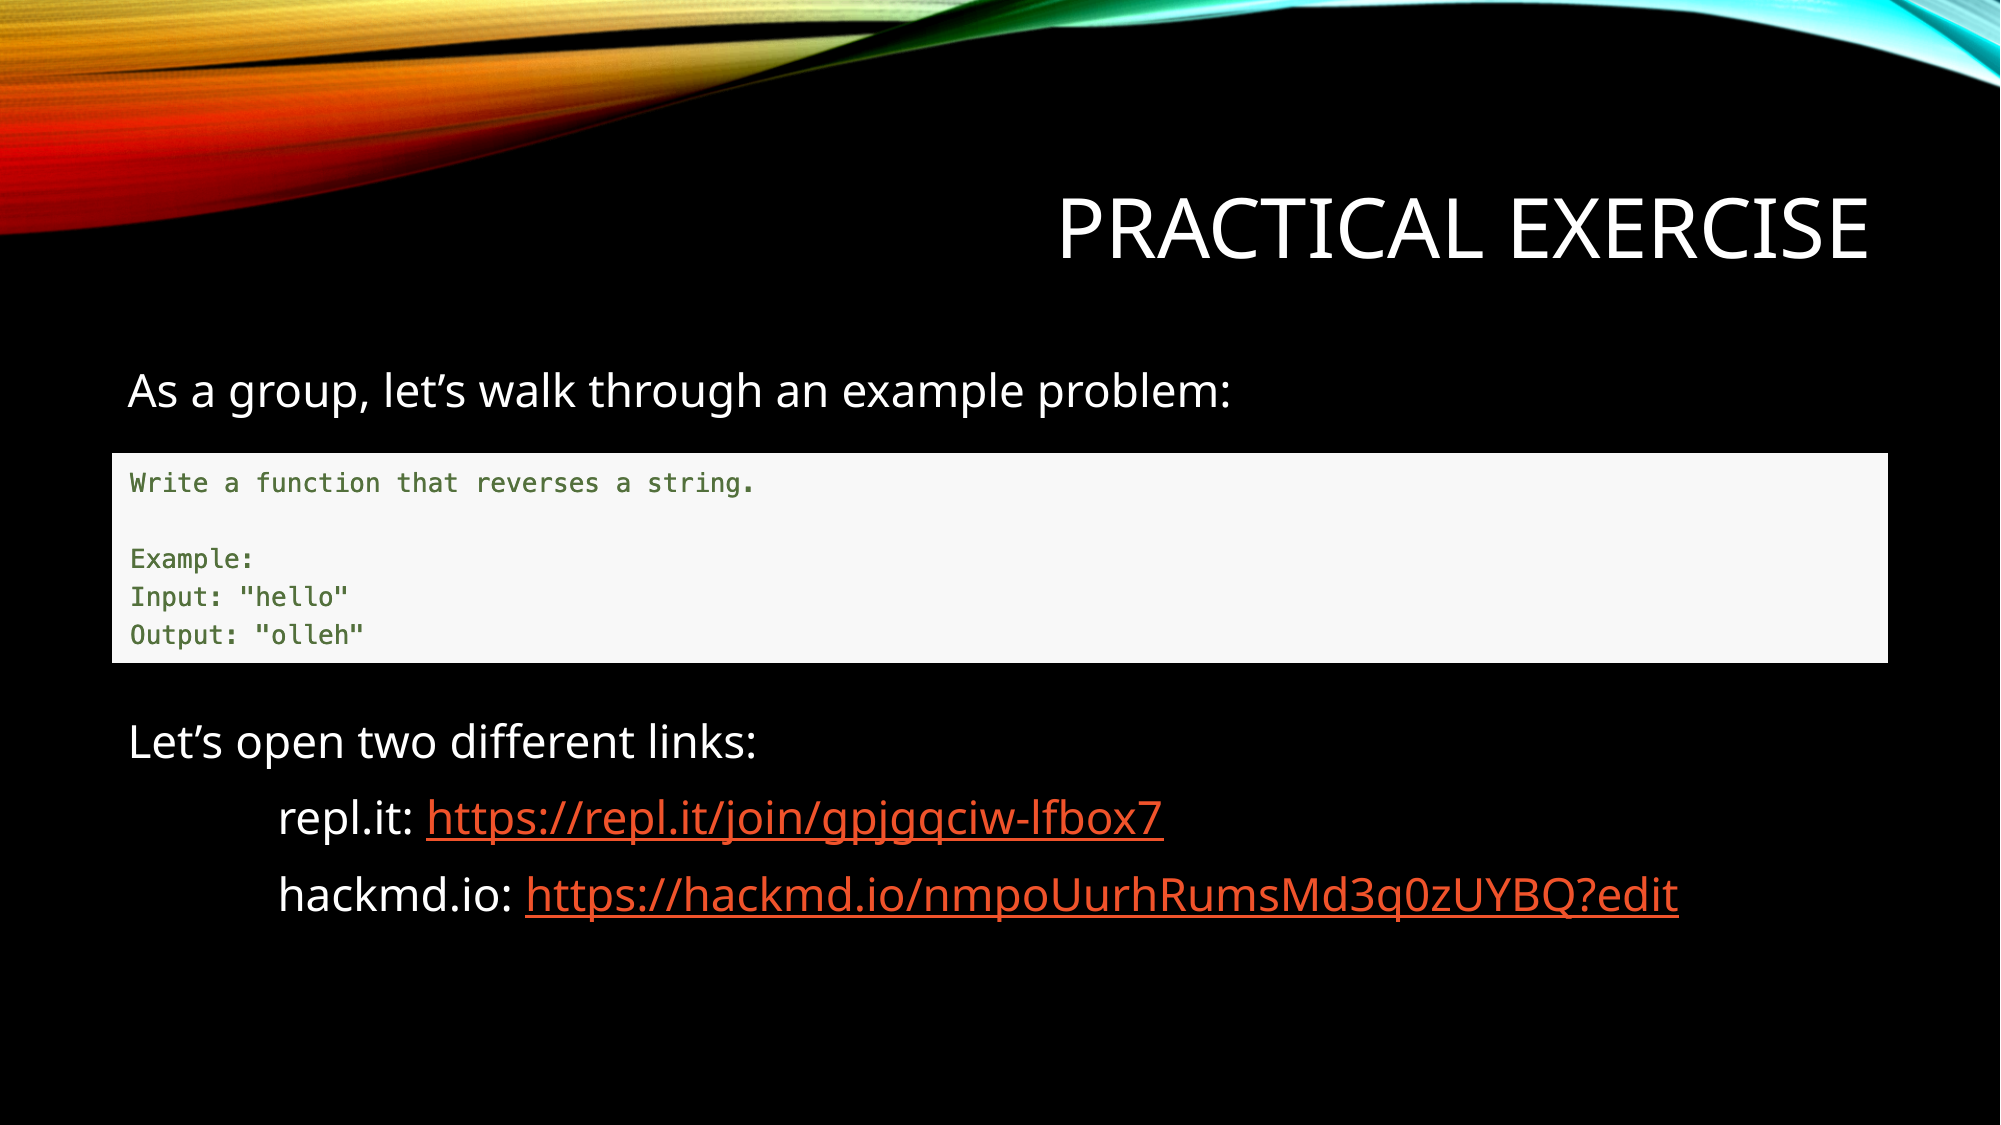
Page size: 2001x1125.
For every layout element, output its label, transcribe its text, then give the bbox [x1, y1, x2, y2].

title Practical exercise [474, 125, 1888, 338]
list As a group, let’s walk through an example problem: Let’s open two different links: repl.it: https://repl.it/join/gpjgqciw-lfbox7 hackmd.io: https://hackmd.io/nmpoUurhRumsMd3q0zUYBQ?edit [112, 360, 1888, 452]
list As a group, let’s walk through an example problem: Let’s open two different links: repl.it: https://repl.it/join/gpjgqciw-lfbox7 hackmd.io: https://hackmd.io/nmpoUurhRumsMd3q0zUYBQ?edit [112, 664, 1888, 1021]
picture [0, 0, 2000, 237]
picture [112, 452, 1888, 664]
